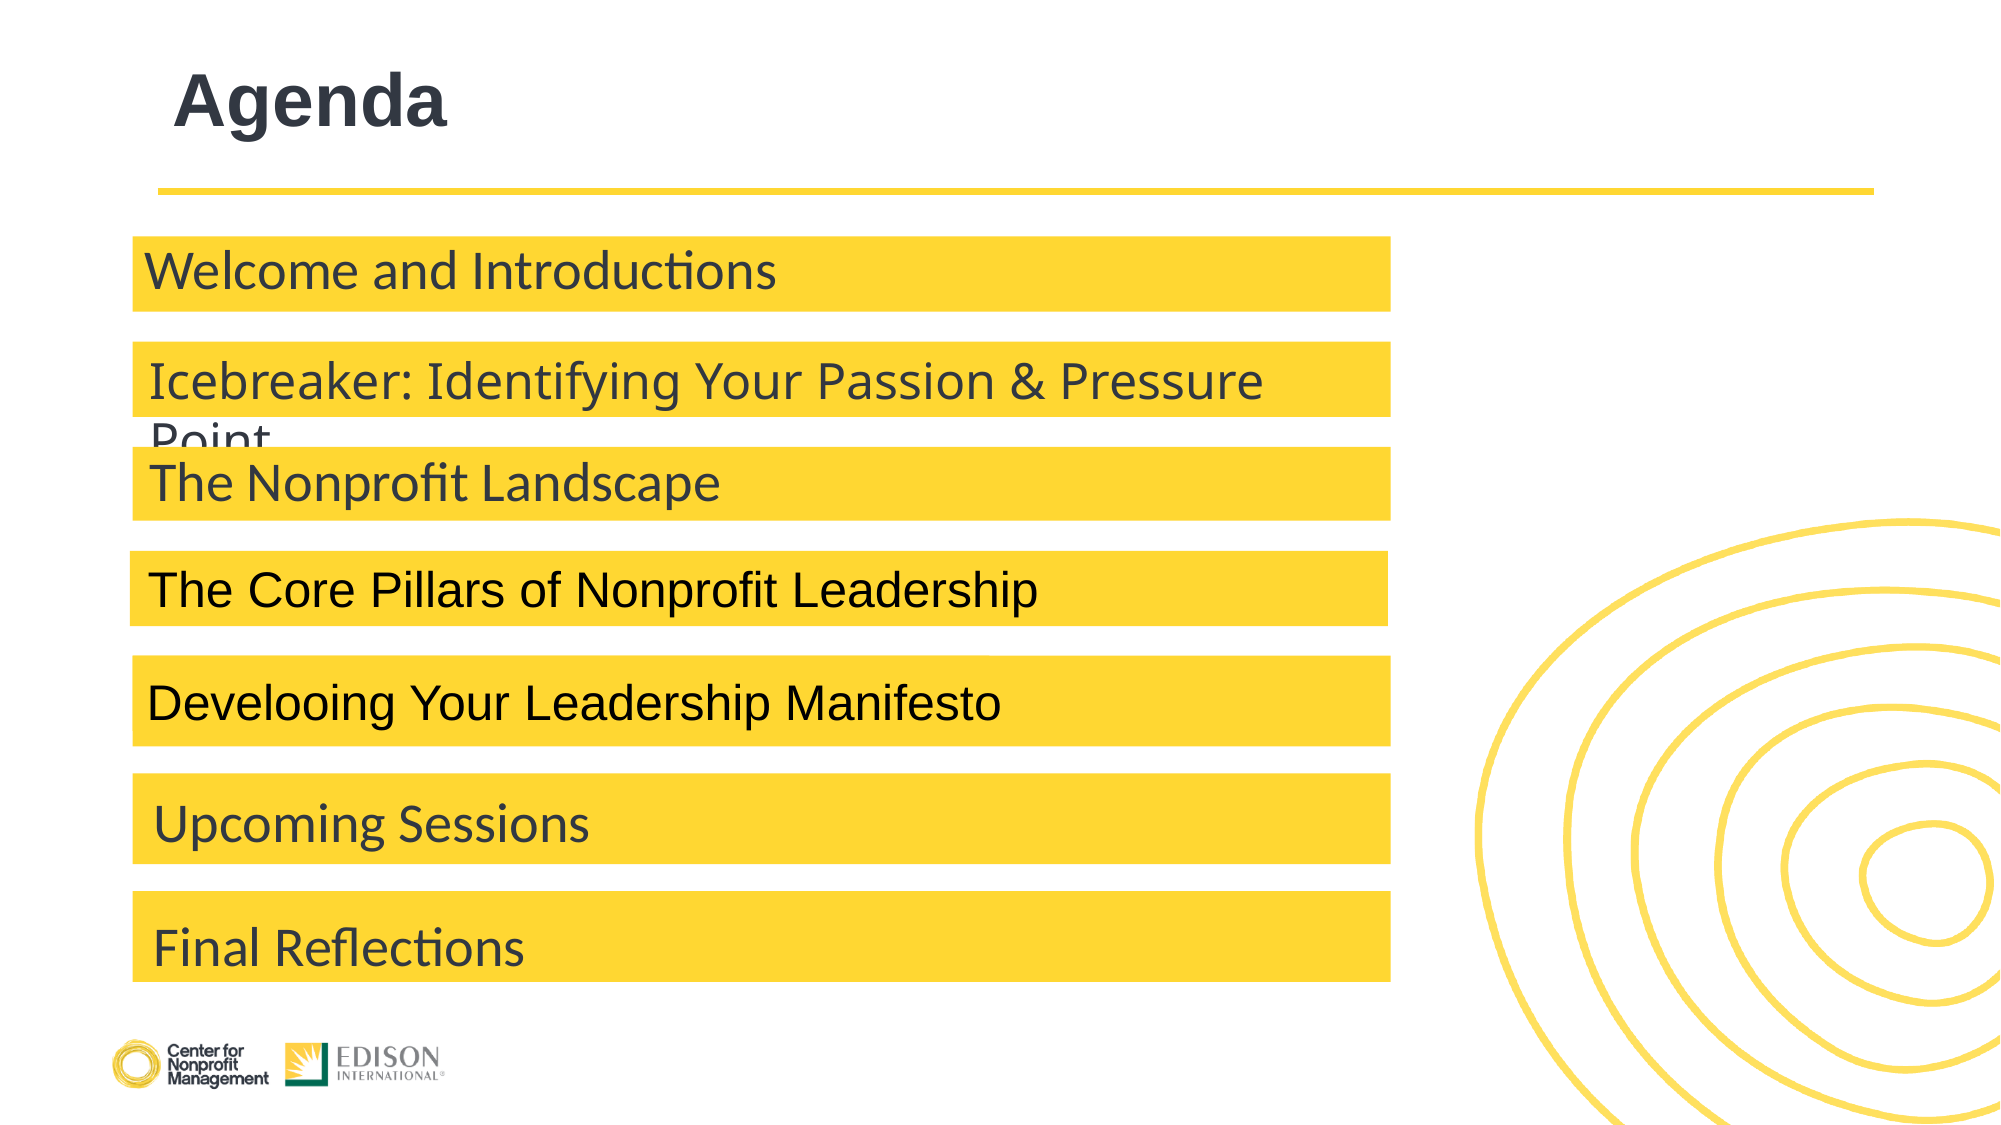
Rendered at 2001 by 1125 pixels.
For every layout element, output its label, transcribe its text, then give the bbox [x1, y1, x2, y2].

text_box [129, 550, 1388, 627]
picture [1463, 511, 2001, 1125]
text_box [132, 236, 1391, 312]
text_box Agenda [157, 50, 1442, 154]
text_box Develooing Your Leadership Manifesto [131, 663, 1446, 739]
text_box [132, 773, 1391, 865]
text_box [132, 891, 1391, 982]
text_box Upcoming Sessions [138, 778, 1360, 862]
text_box [132, 739, 1391, 747]
text_box Icebreaker: Identifying Your Passion & Pressure Point [134, 341, 1361, 446]
picture [94, 1024, 468, 1106]
text_box The Core Pillars of Nonprofit Leadership [132, 550, 1394, 626]
text_box Final Reflections [138, 902, 1360, 985]
text_box [132, 446, 1391, 521]
text_box Welcome and Introductions [130, 225, 955, 309]
text_box [1361, 341, 1391, 417]
text_box The Nonprofit Landscape [134, 437, 1253, 520]
text_box [132, 655, 1391, 663]
